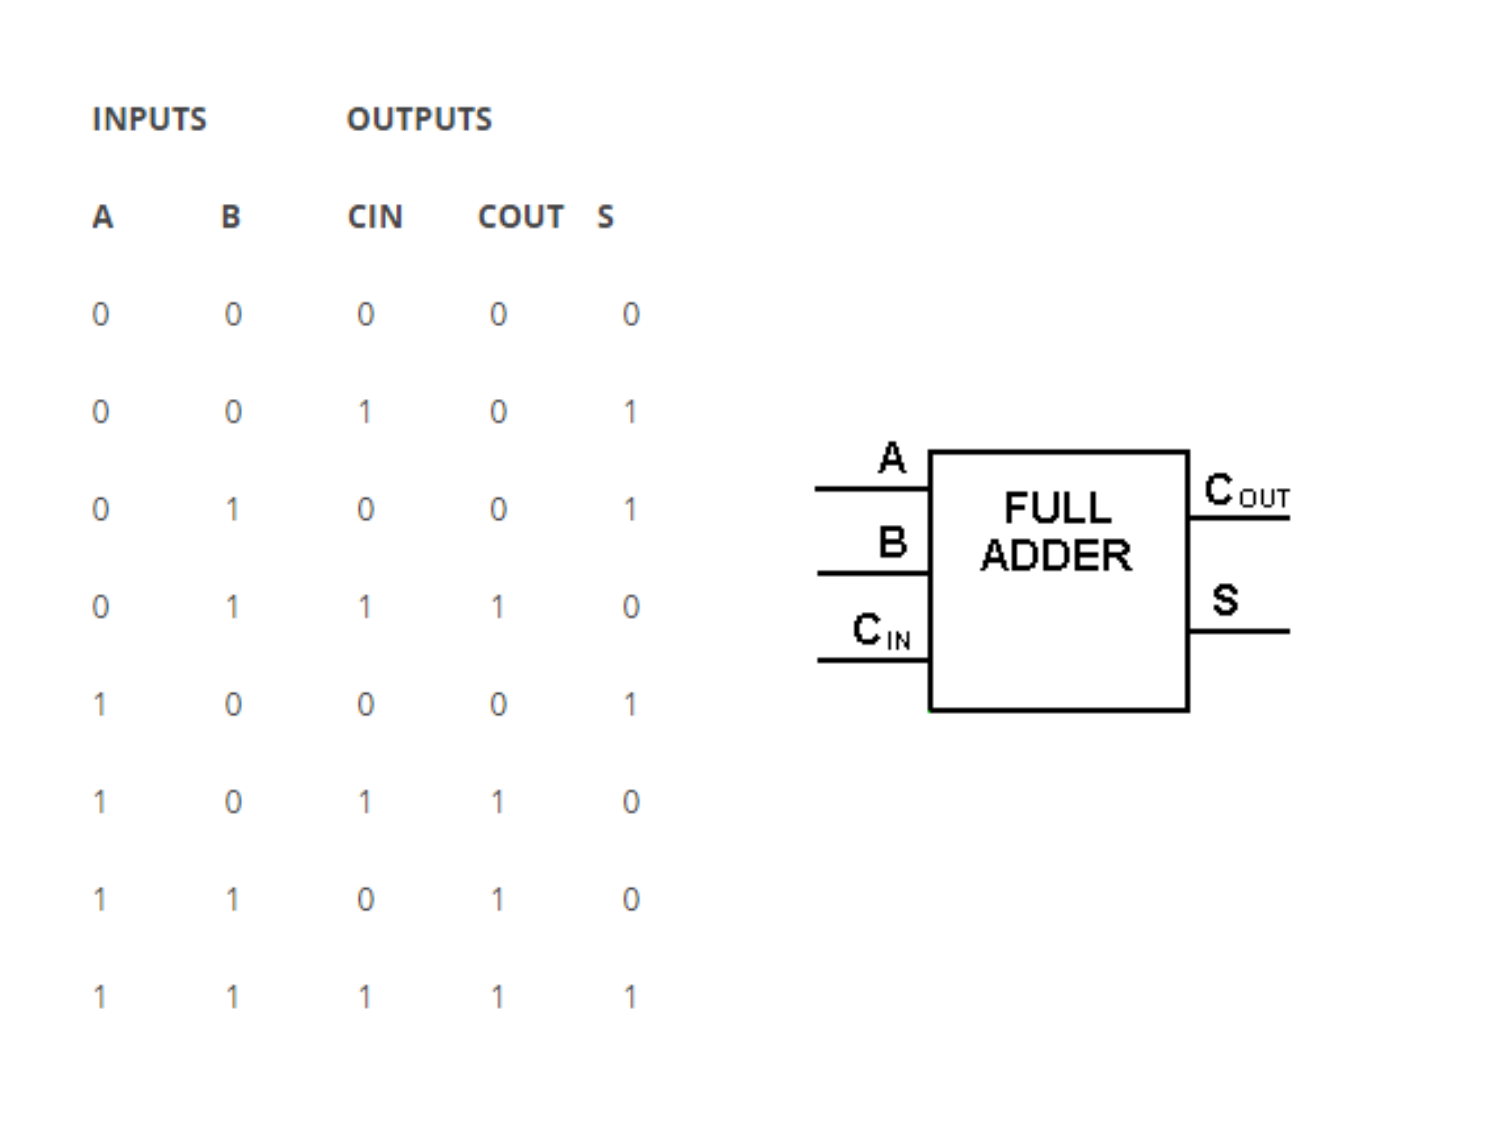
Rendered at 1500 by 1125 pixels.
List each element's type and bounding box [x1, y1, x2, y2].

picture [749, 408, 1410, 764]
list [52, 66, 810, 1053]
